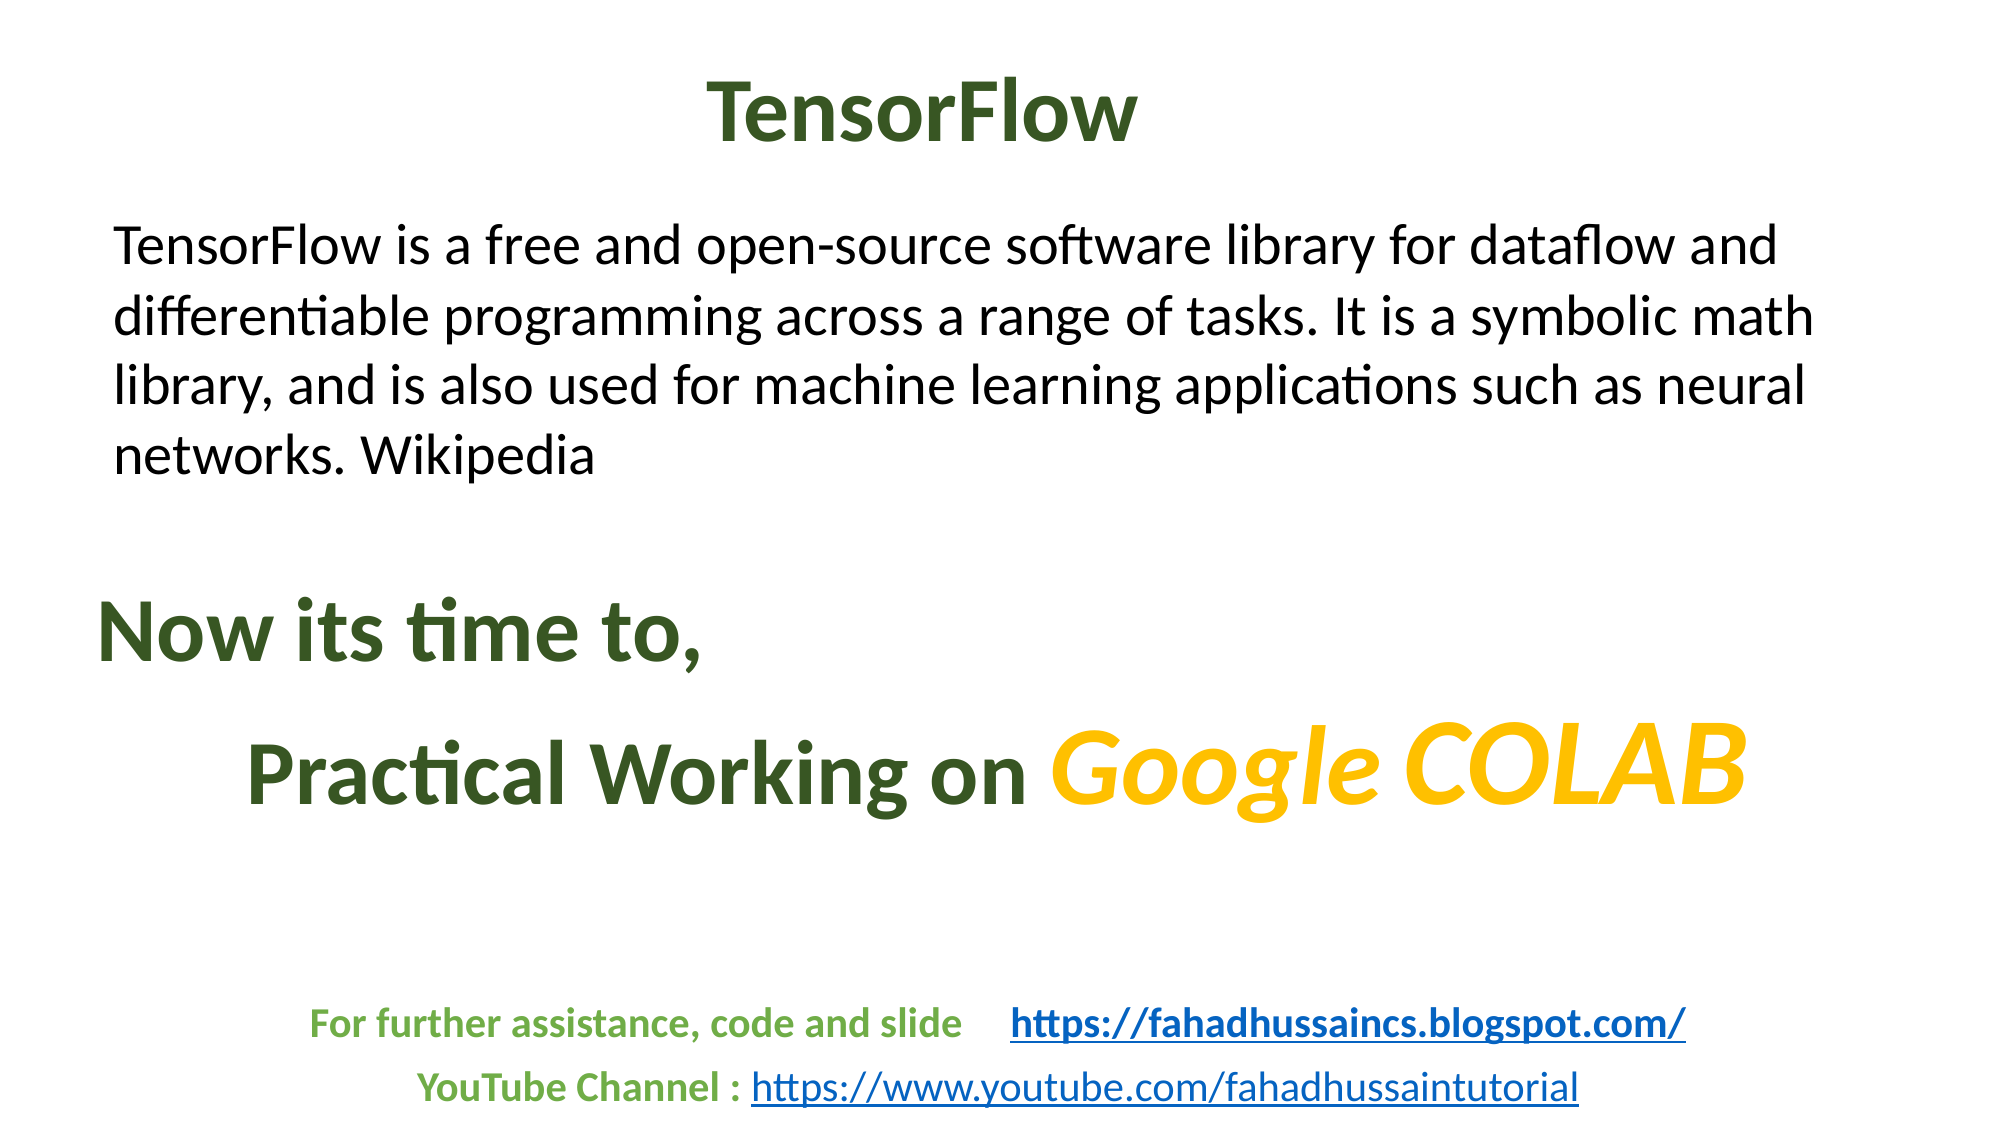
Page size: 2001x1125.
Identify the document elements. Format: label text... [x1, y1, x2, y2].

subtitle For further assistance, code and slide https://fahadhussaincs.blogspot.com/ YouTube Channel : https://www.youtube.com/fahadhussaintutorial [18, 993, 1978, 1118]
text_box TensorFlow [691, 42, 1155, 168]
text_box TensorFlow is a free and open-source software library for dataflow and differentiable programming across a range of tasks. It is a symbolic math library, and is also used for machine learning applications such as neural networks. Wikipedia [98, 199, 1963, 494]
text_box Now its time to, Practical Working on Google COLAB [81, 562, 1764, 838]
